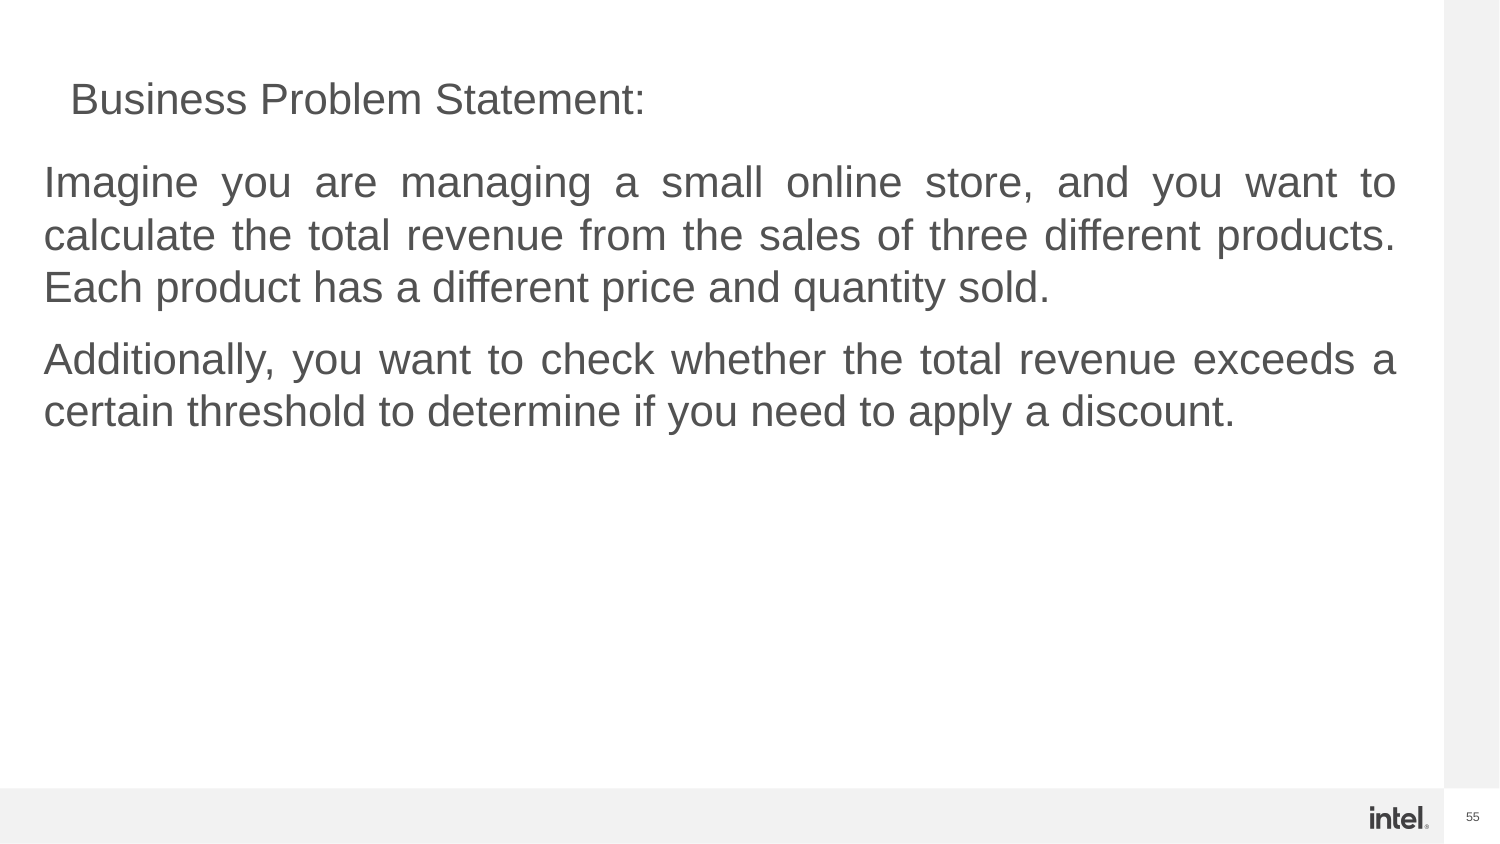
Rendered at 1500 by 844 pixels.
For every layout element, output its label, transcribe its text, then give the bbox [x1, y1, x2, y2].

picture [1370, 806, 1429, 829]
list Imagine you are managing a small online store, and you want to calculate the total revenue from the sales of three different products. Each product has a different price and quantity sold. Additionally, you want to check whether the total revenue exceeds a certain threshold to determine if you need to apply a discount. [43, 154, 1399, 717]
title Business Problem Statement: [70, 70, 1425, 188]
